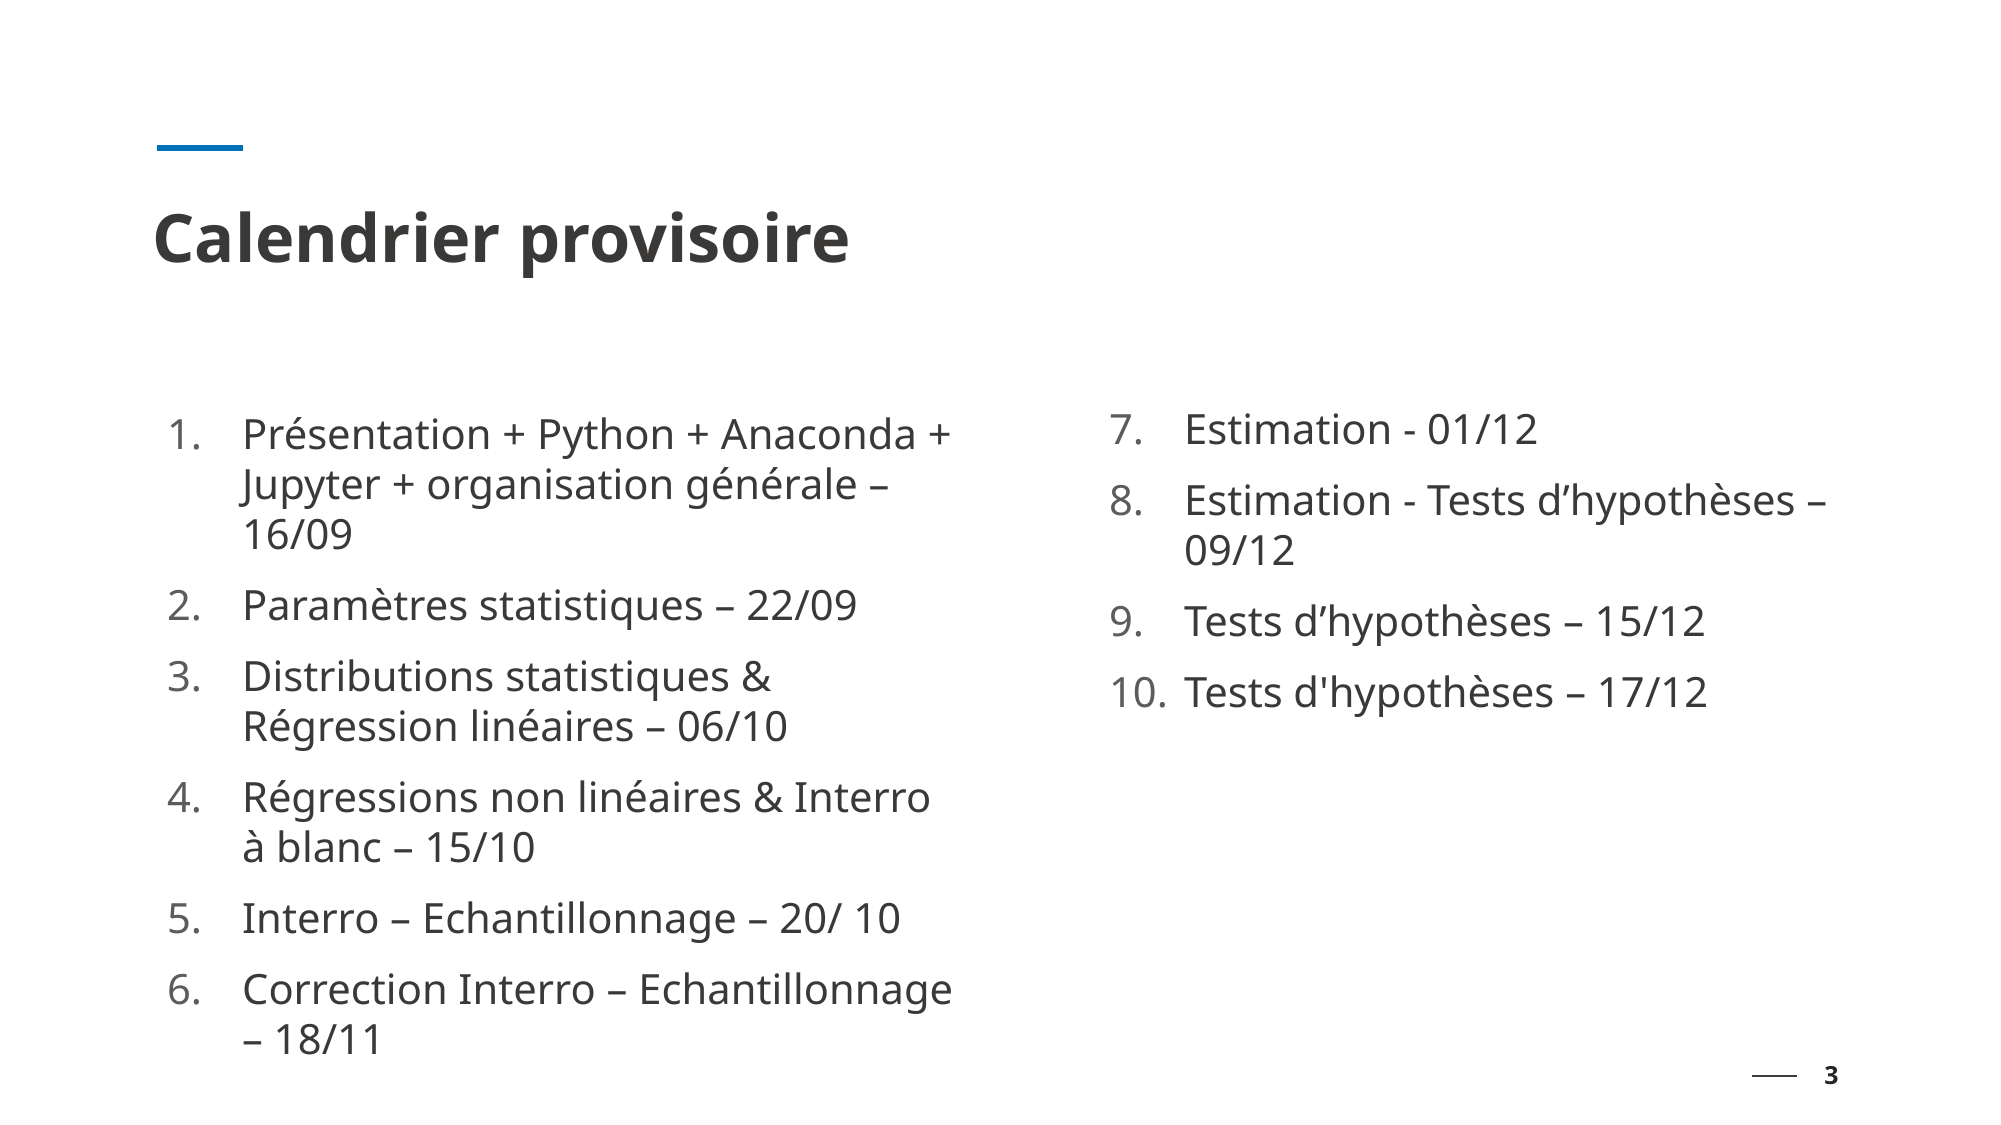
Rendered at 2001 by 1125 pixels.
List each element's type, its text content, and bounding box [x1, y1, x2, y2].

slide_number 3 [1809, 1046, 1899, 1107]
list Présentation + Python + Anaconda + Jupyter + organisation générale – 16/09 Paramètres statistiques – 22/09 Distributions statistiques & Régression linéaires – 06/10 Régressions non linéaires & Interro à blanc – 15/10 Interro – Echantillonnage – 20/ 10 Correction Interro – Echantillonnage – 18/11 [152, 400, 976, 1125]
text_box Estimation - 01/12 Estimation - Tests d’hypothèses – 09/12 Tests d’hypothèses – 15/12 Tests d'hypothèses – 17/12 [1094, 395, 1887, 990]
title Calendrier provisoire [137, 131, 1863, 350]
